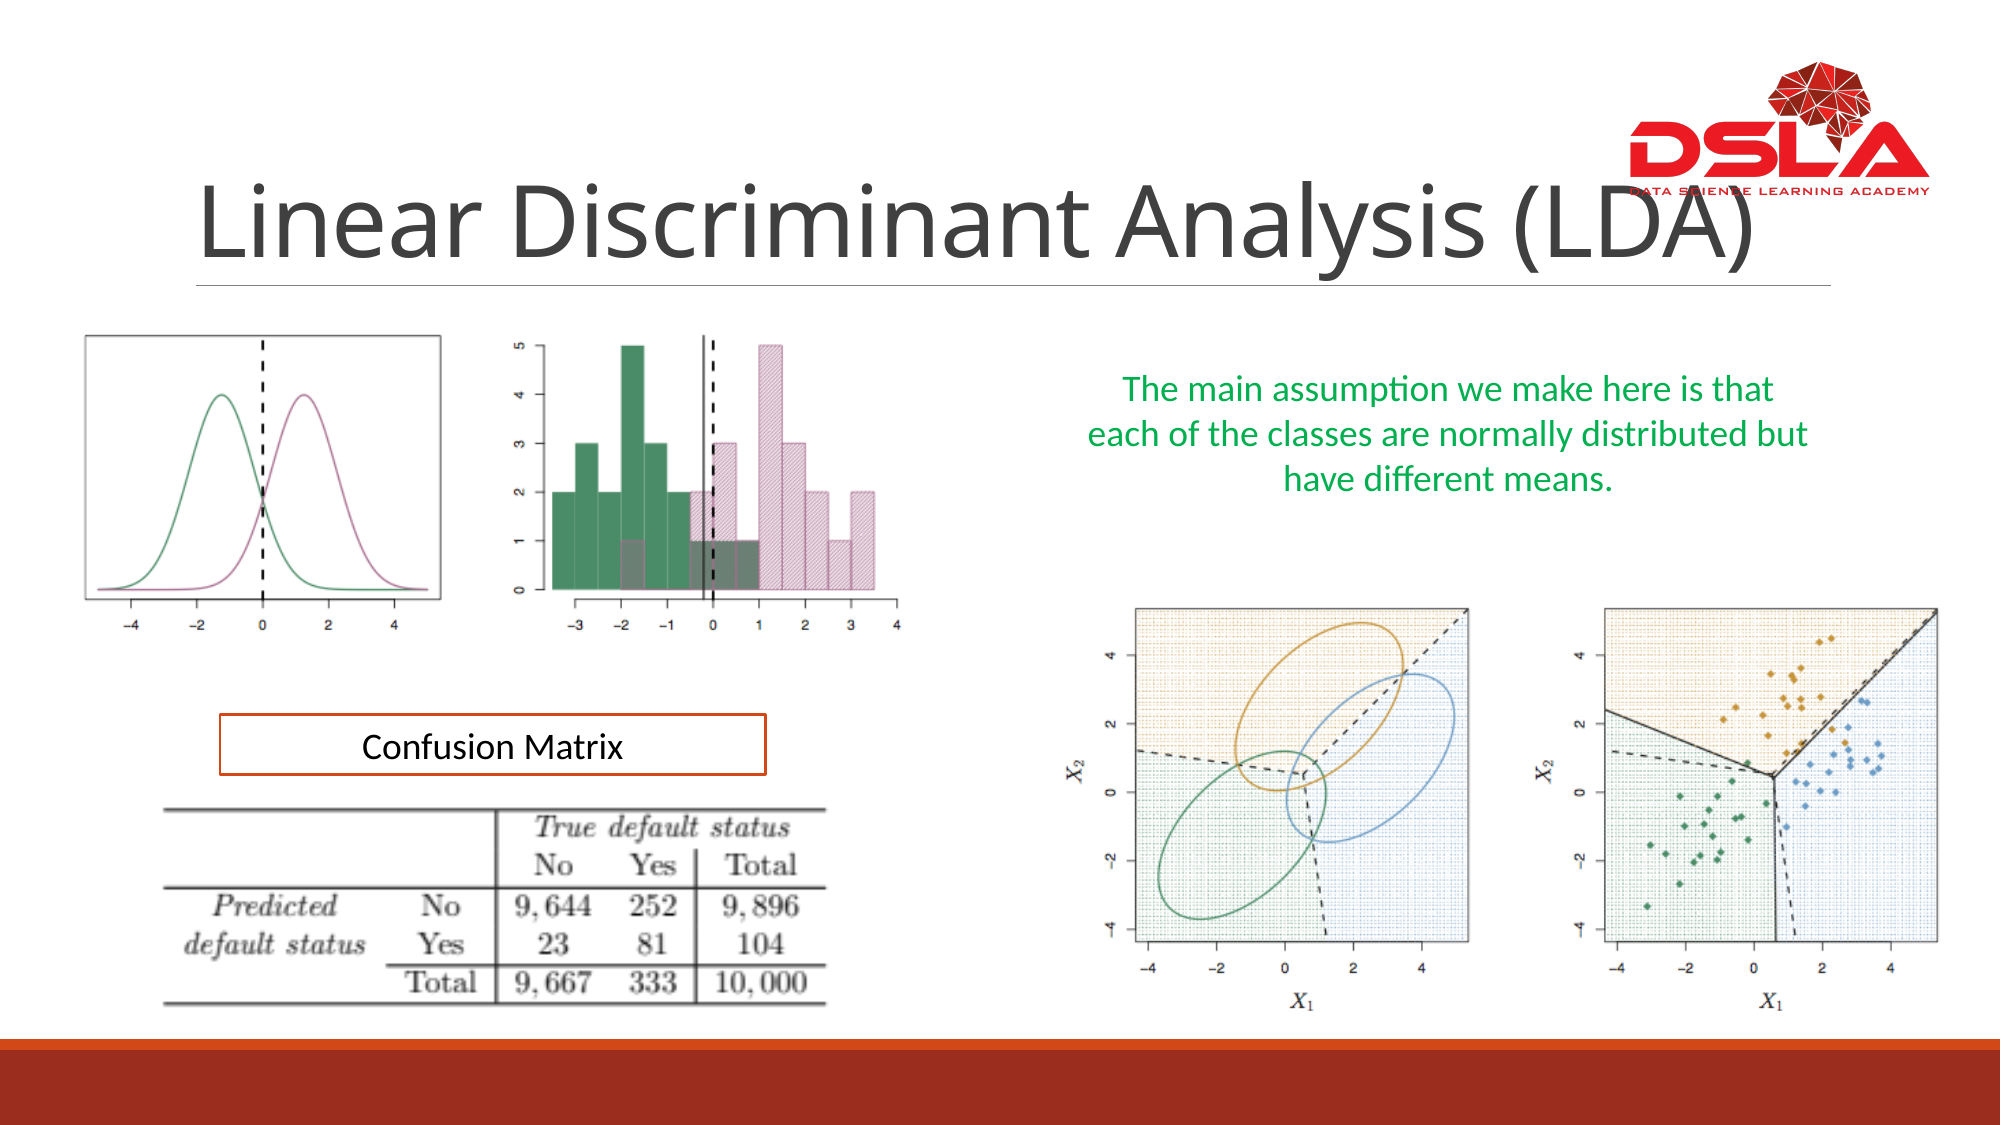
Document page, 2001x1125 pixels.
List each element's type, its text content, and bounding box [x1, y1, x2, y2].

picture [39, 304, 937, 642]
title Linear Discriminant Analysis (LDA) [180, 47, 1830, 285]
picture [1043, 583, 1973, 1025]
text_box Confusion Matrix [219, 713, 767, 776]
text_box The main assumption we make here is that each of the classes are normally distributed but have different means. [1067, 356, 1830, 507]
picture [132, 792, 853, 1025]
picture [1605, 16, 1973, 242]
